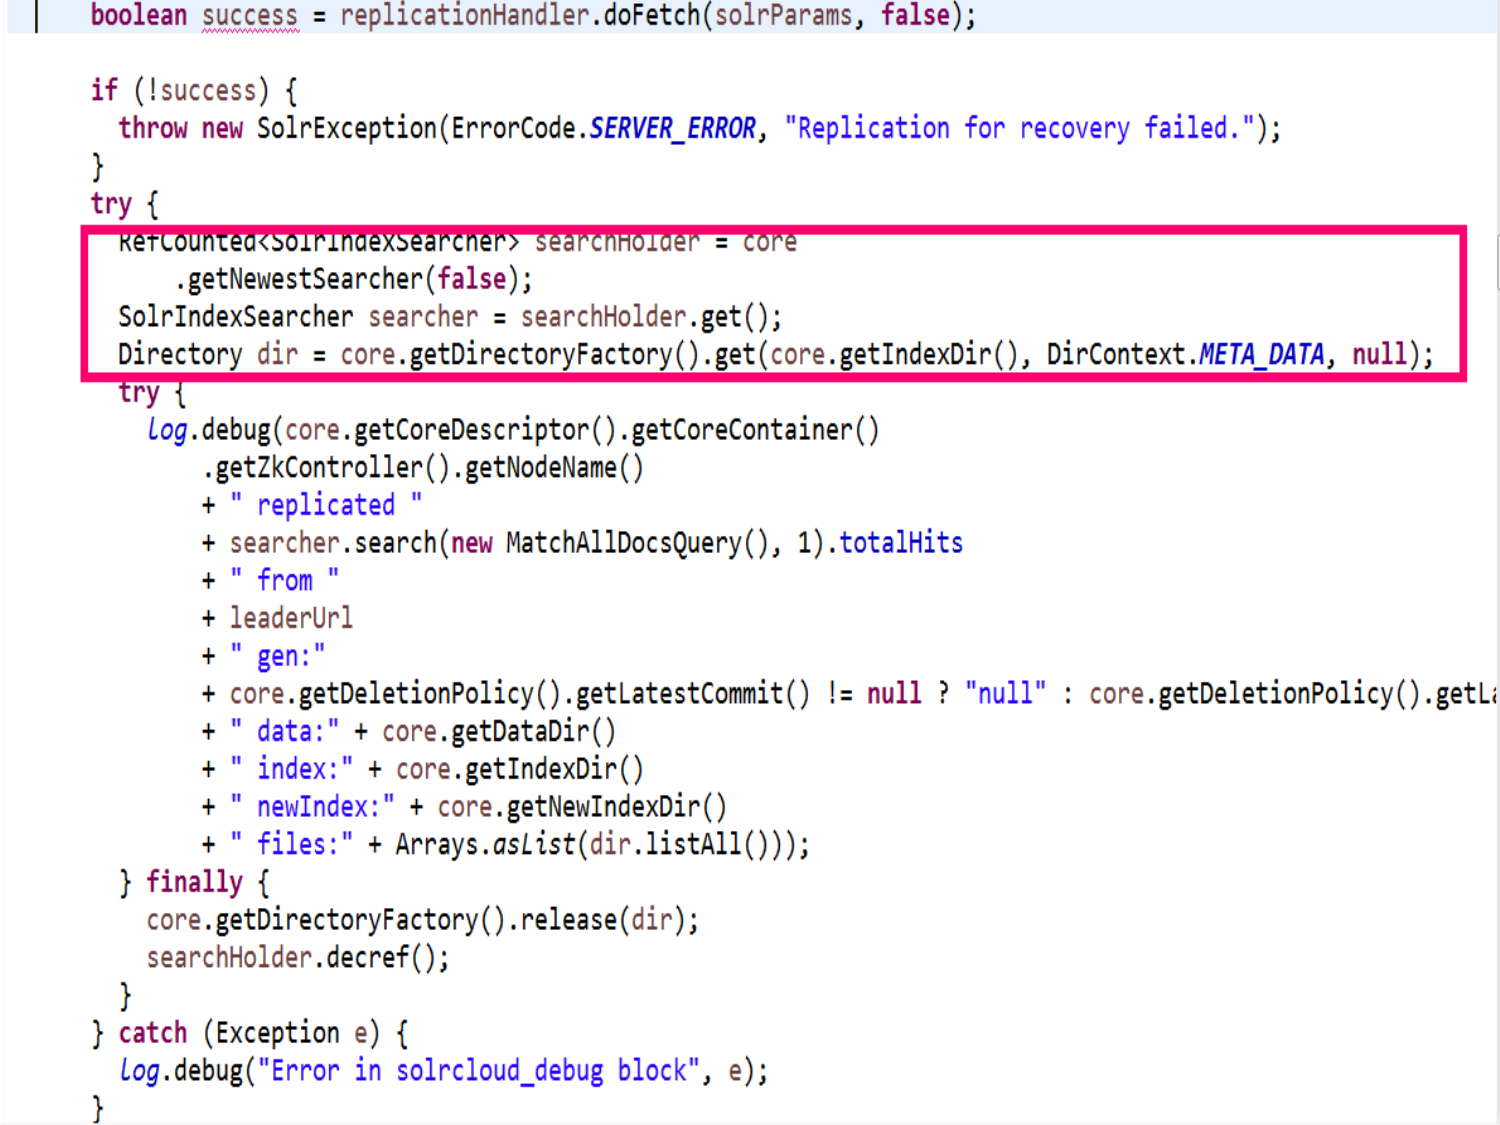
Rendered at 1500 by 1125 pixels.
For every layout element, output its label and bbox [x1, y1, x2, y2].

list [0, 0, 1500, 1125]
